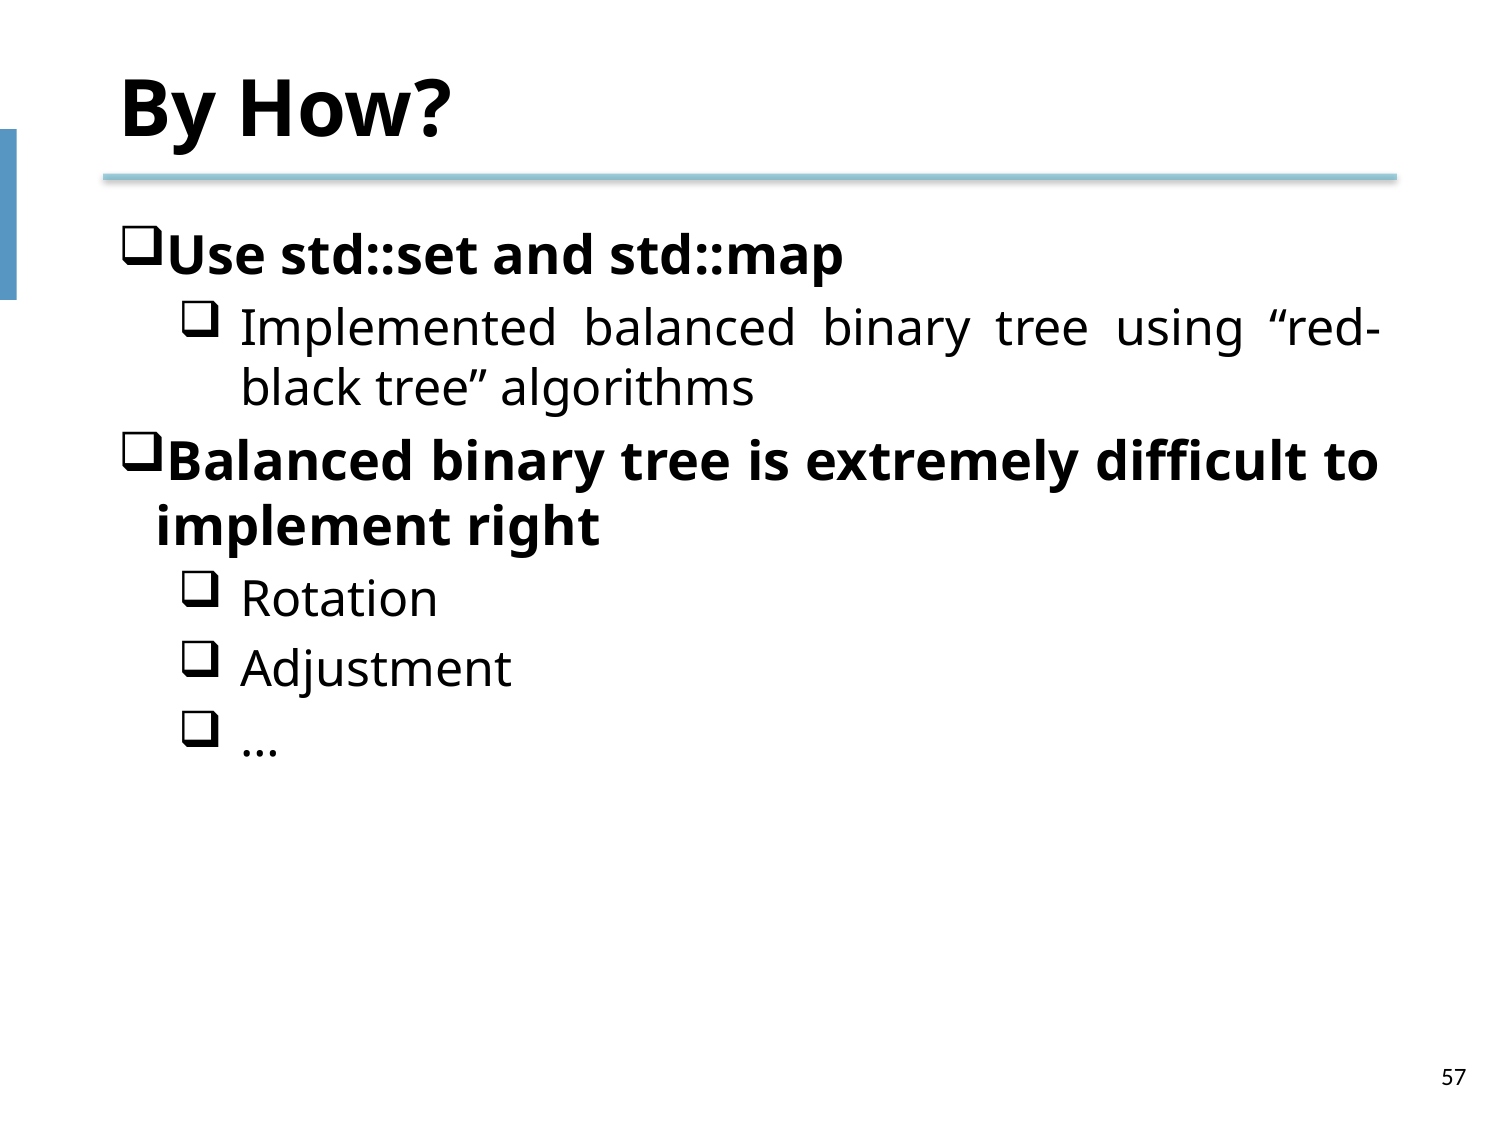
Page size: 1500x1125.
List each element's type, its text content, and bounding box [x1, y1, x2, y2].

slide_number 57 [1131, 1045, 1482, 1106]
list Use std::set and std::map Implemented balanced binary tree using “red-black tree” algorithms Balanced binary tree is extremely difficult to implement right Rotation Adjustment … [103, 212, 1397, 1082]
title By How? [103, 25, 1397, 185]
